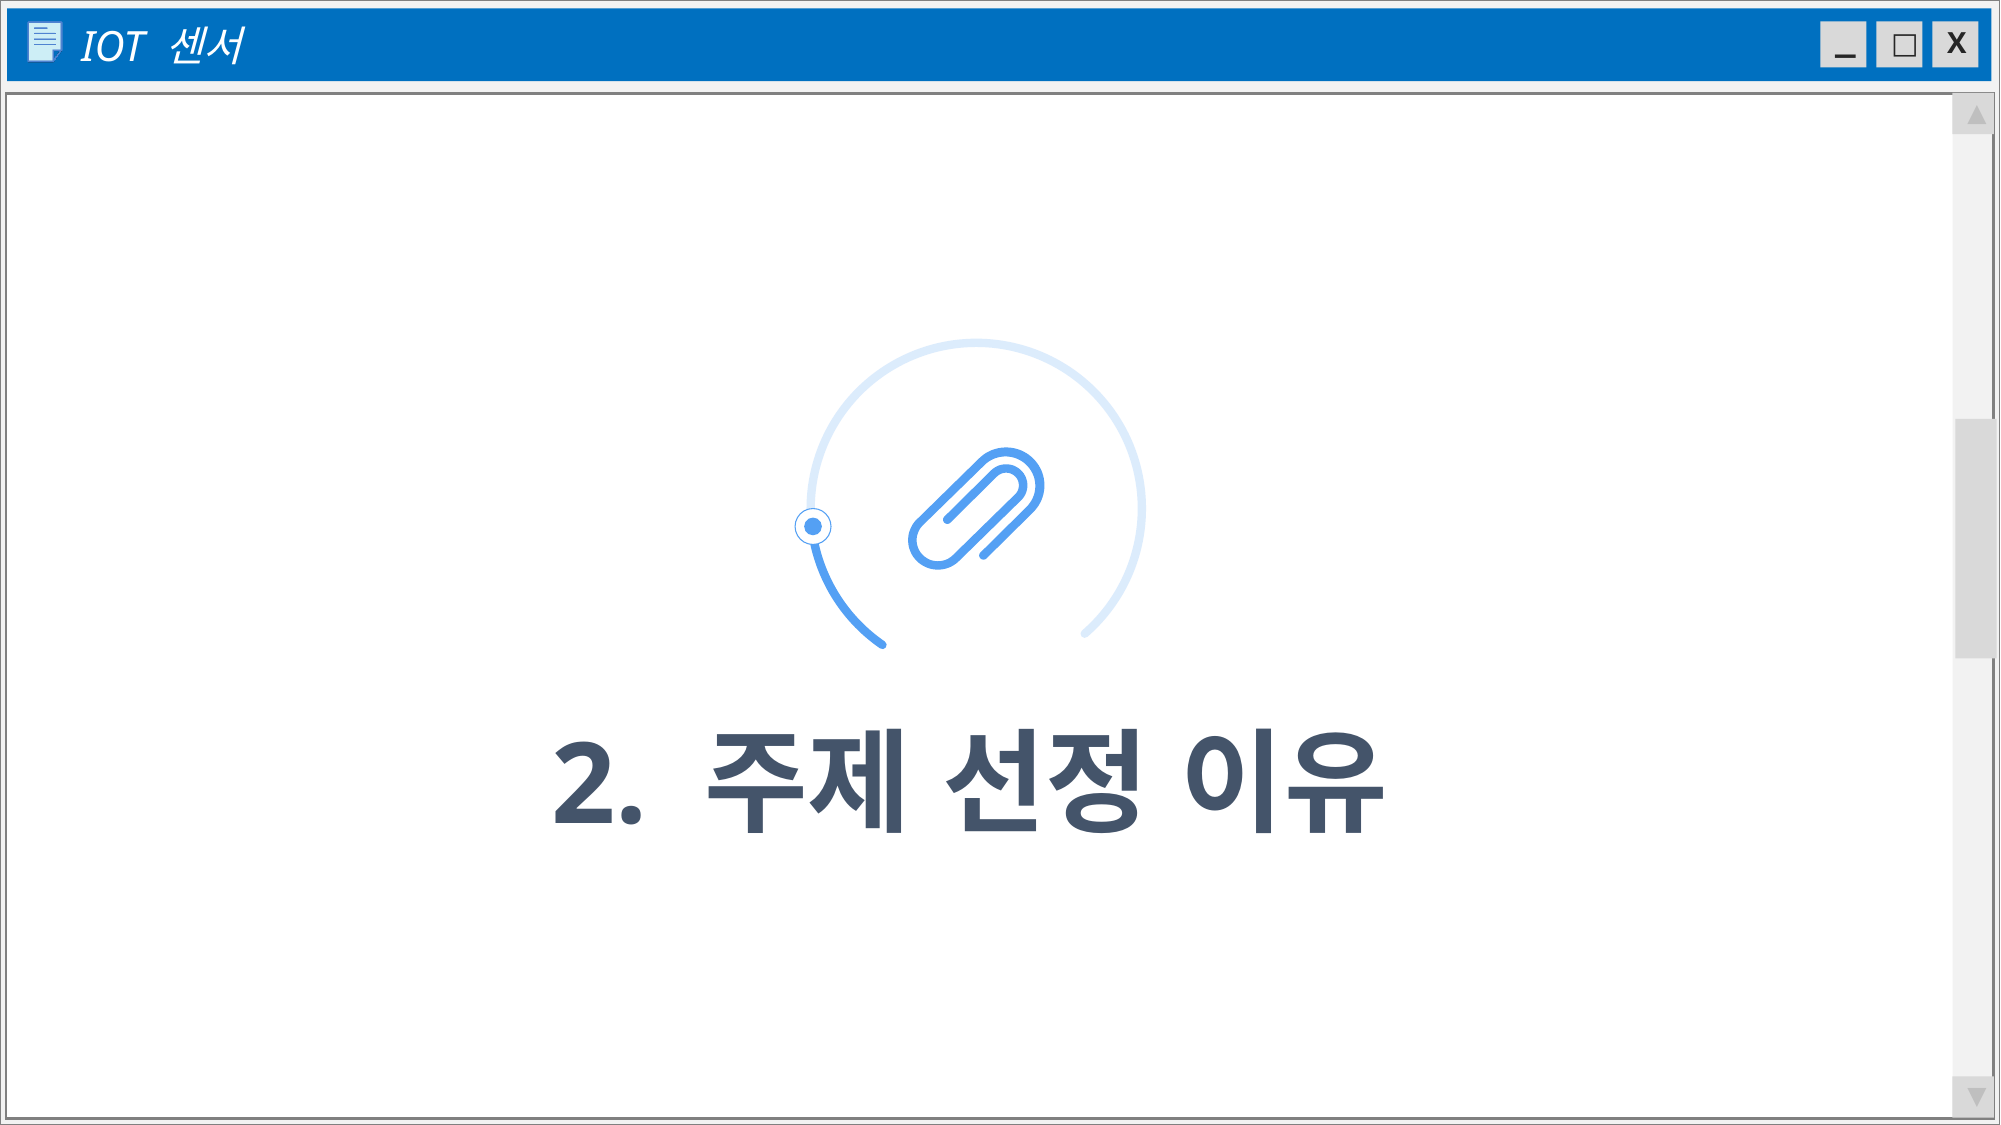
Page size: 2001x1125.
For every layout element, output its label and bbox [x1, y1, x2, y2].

text_box [0, 0, 2000, 1125]
text_box [795, 508, 831, 545]
